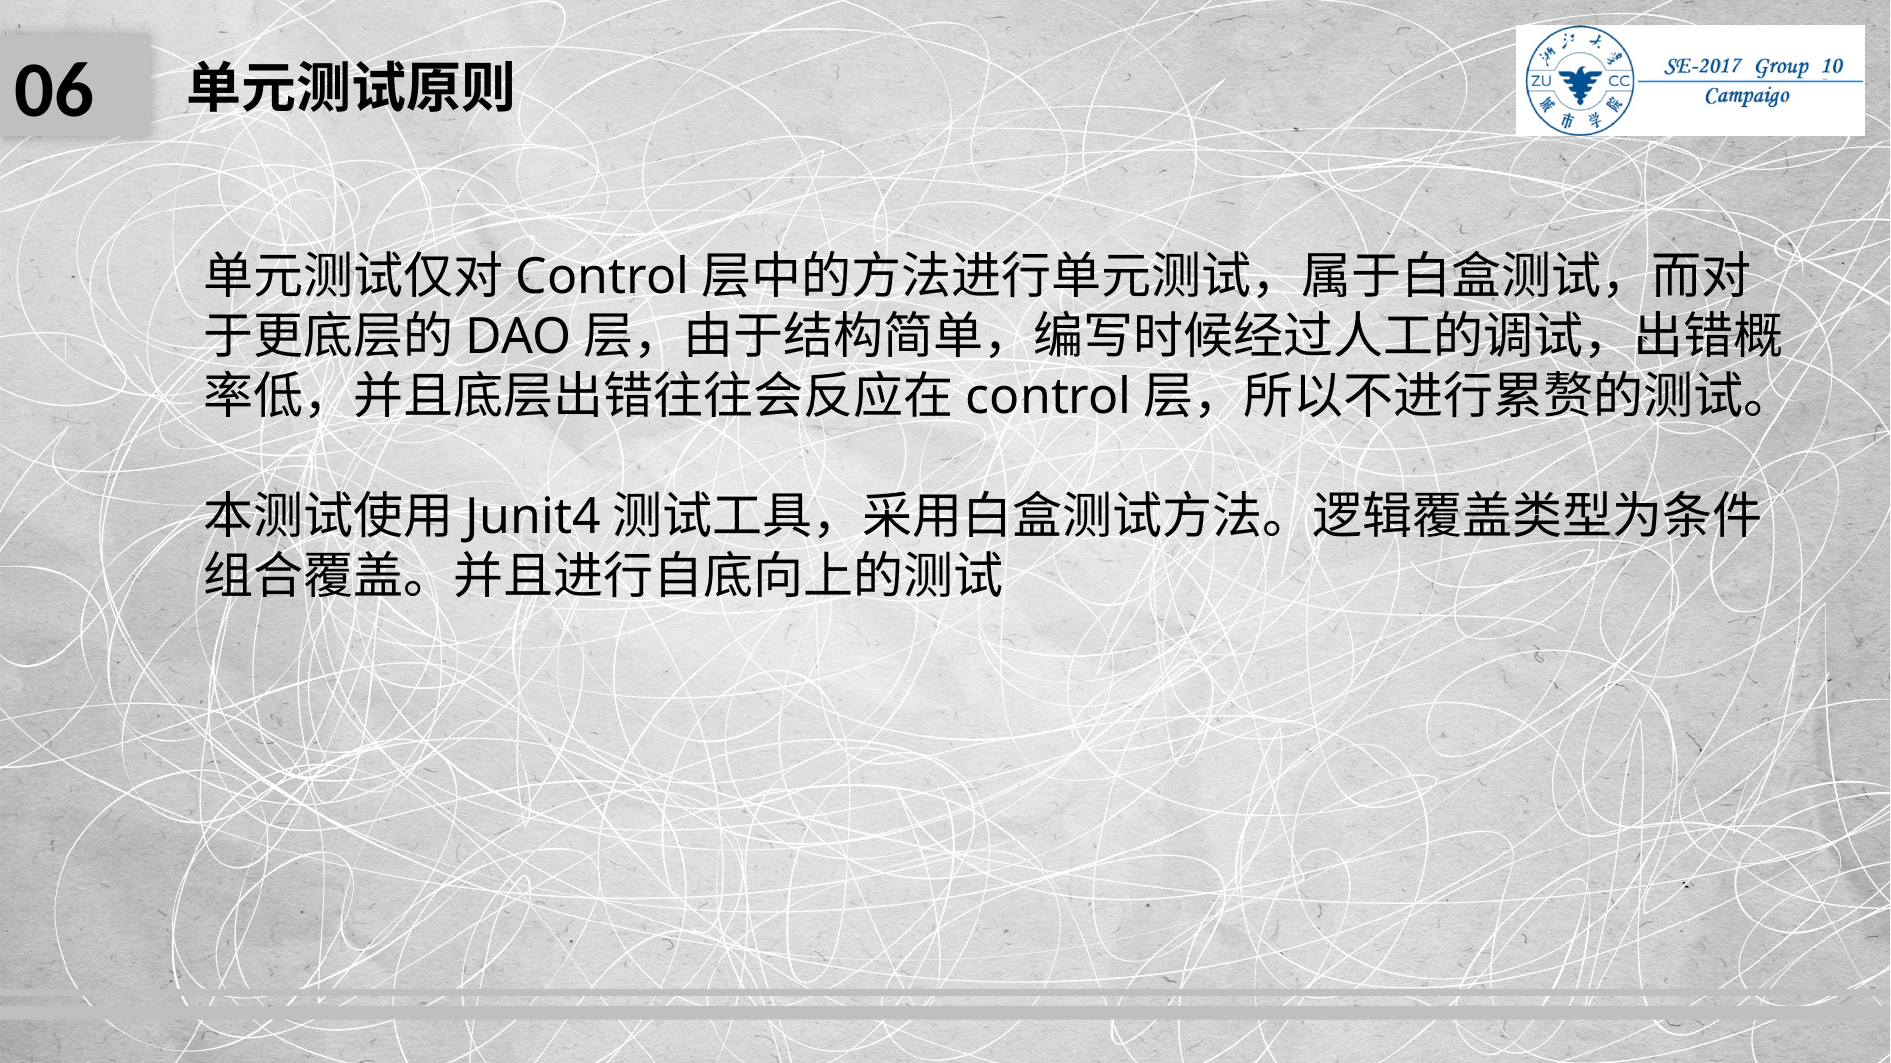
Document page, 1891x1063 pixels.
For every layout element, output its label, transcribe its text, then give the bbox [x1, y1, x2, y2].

list 06 [0, 34, 151, 136]
picture [0, 1020, 1891, 1063]
picture [0, 0, 1891, 988]
text_box 单元测试仅对Control层中的方法进行单元测试，属于白盒测试，而对于更底层的DAO层，由于结构简单，编写时候经过人工的调试，出错概率低，并且底层出错往往会反应在control层，所以不进行累赘的测试。 本测试使用Junit4测试工具，采用白盒测试方法。逻辑覆盖类型为条件组合覆盖。并且进行自底向上的测试 [189, 236, 1808, 696]
list 单元测试原则 [172, 34, 1170, 136]
picture [0, 996, 1891, 1005]
